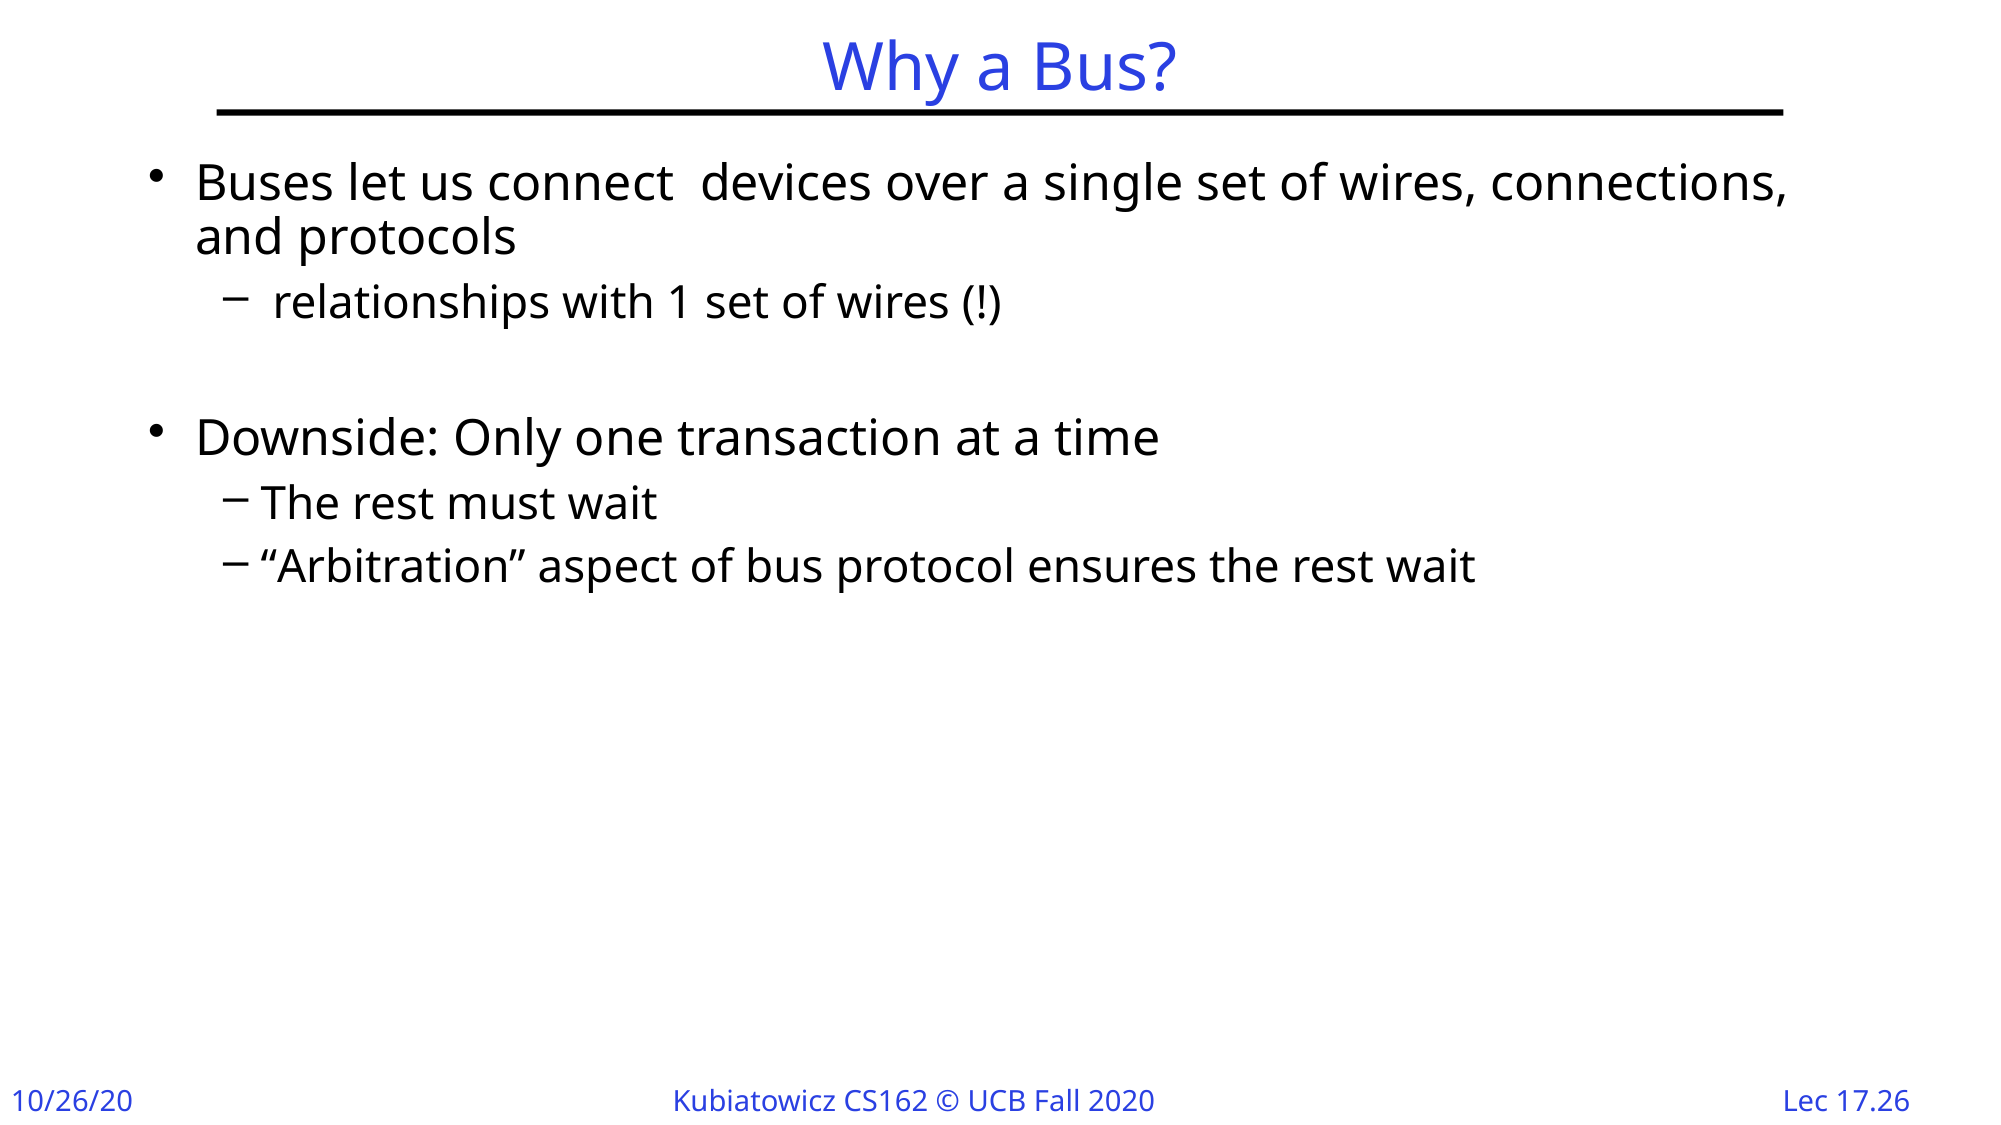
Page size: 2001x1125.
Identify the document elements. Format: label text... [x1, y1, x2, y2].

title Why a Bus? [216, 24, 1784, 113]
